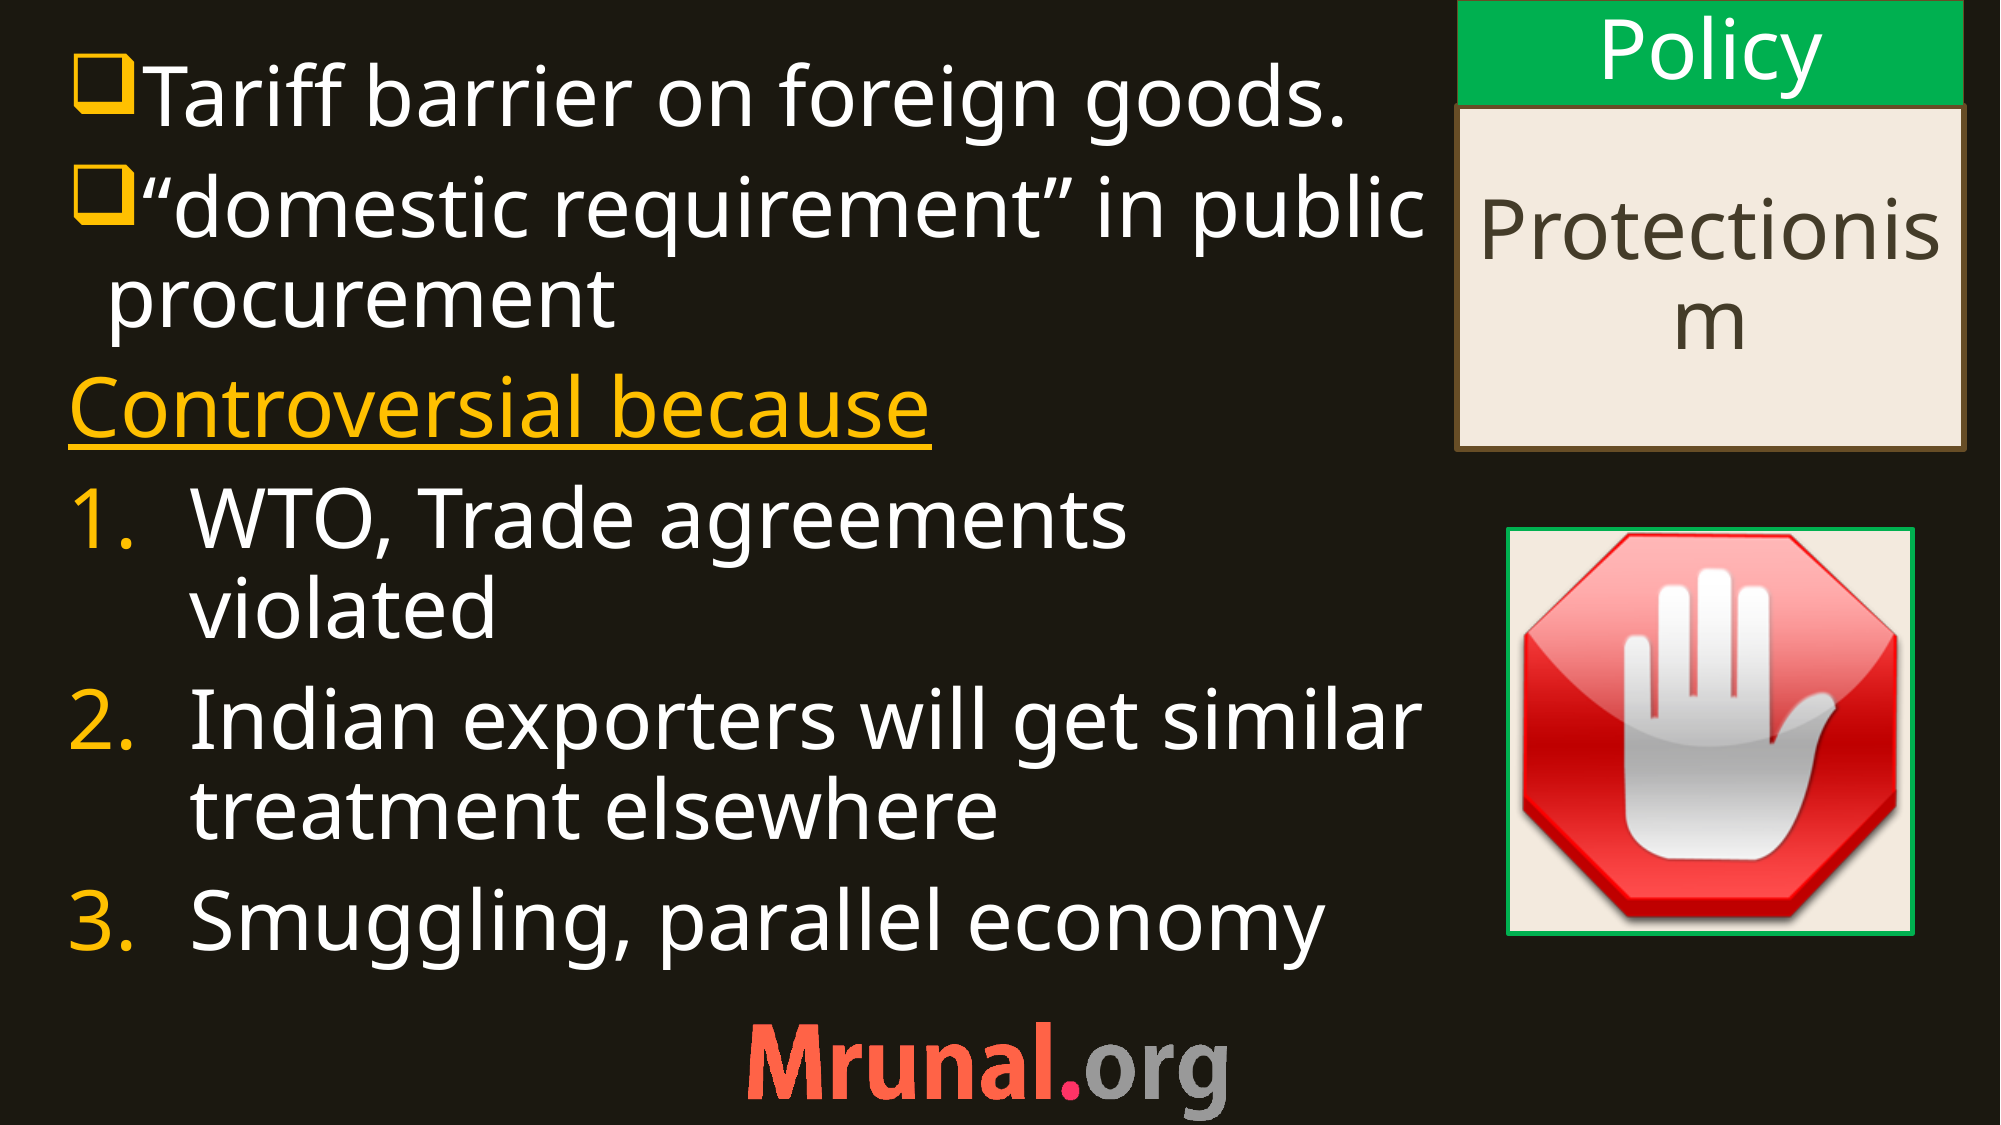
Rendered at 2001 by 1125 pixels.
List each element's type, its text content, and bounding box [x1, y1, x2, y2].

list Policy [1457, 0, 1964, 106]
title Protectionism [1454, 103, 1967, 452]
picture [741, 1014, 1230, 1125]
list Tariff barrier on foreign goods. “domestic requirement” in public procurement Controversial because WTO, Trade agreements violated Indian exporters will get similar treatment elsewhere Smuggling, parallel economy [52, 47, 1447, 1014]
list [1510, 530, 1911, 932]
